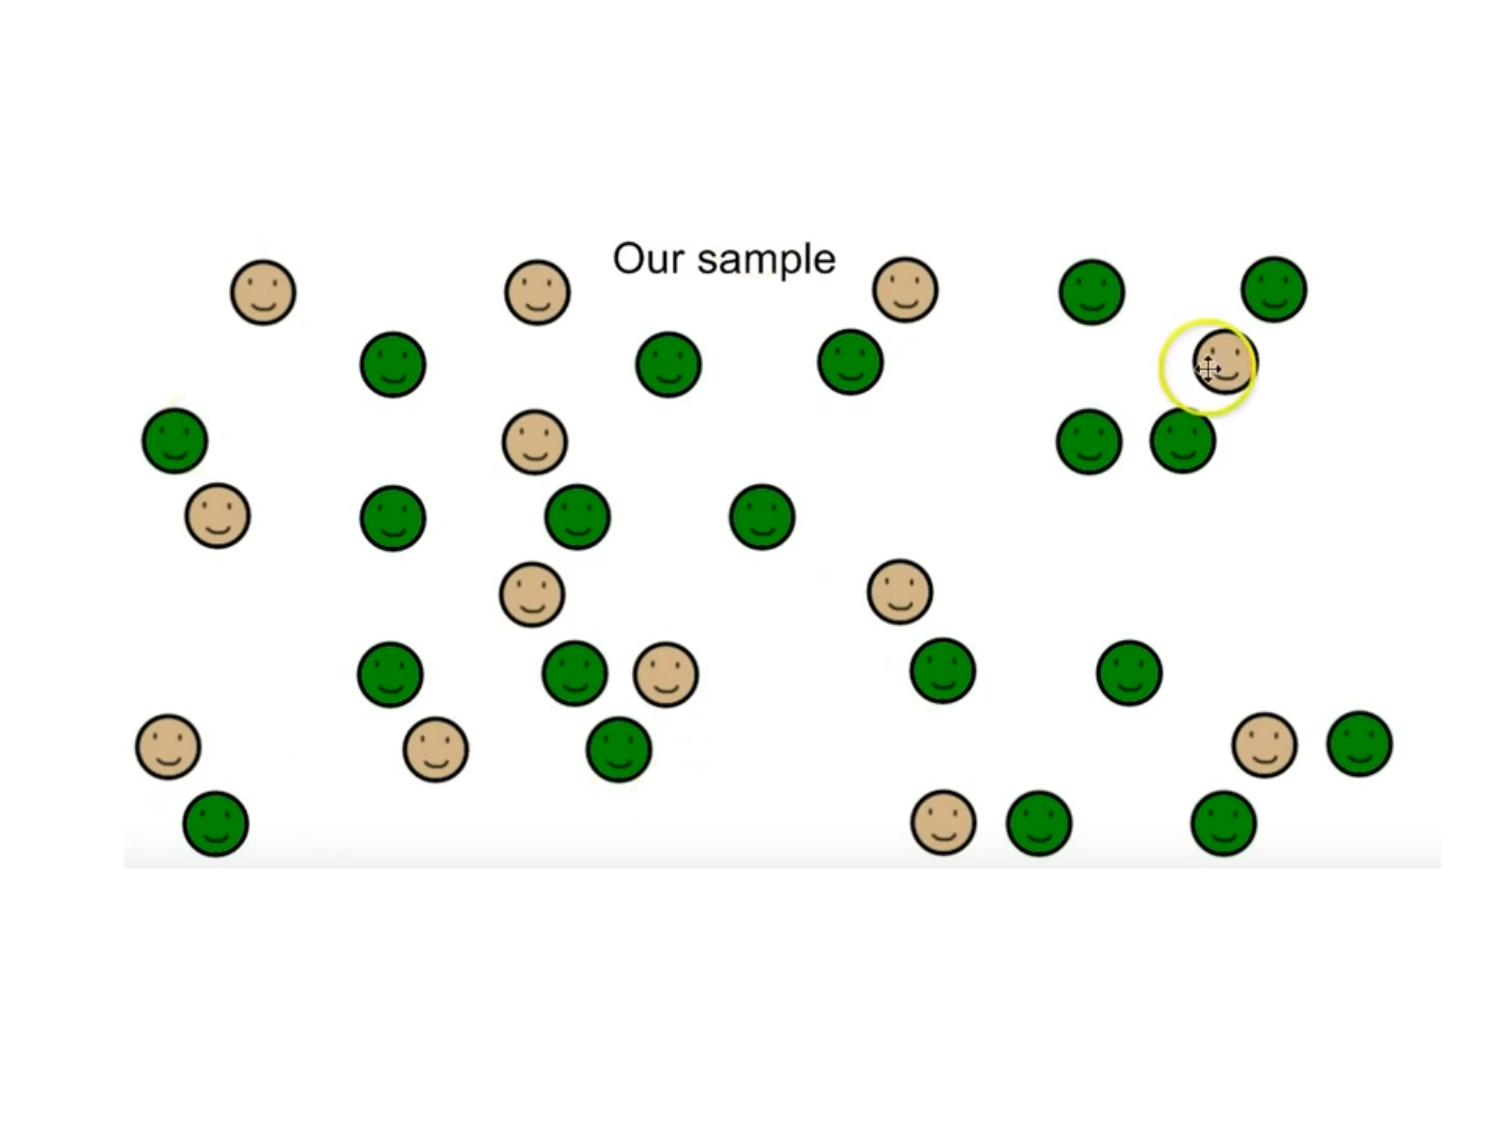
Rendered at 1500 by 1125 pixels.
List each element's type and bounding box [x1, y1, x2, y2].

picture [70, 222, 1442, 868]
